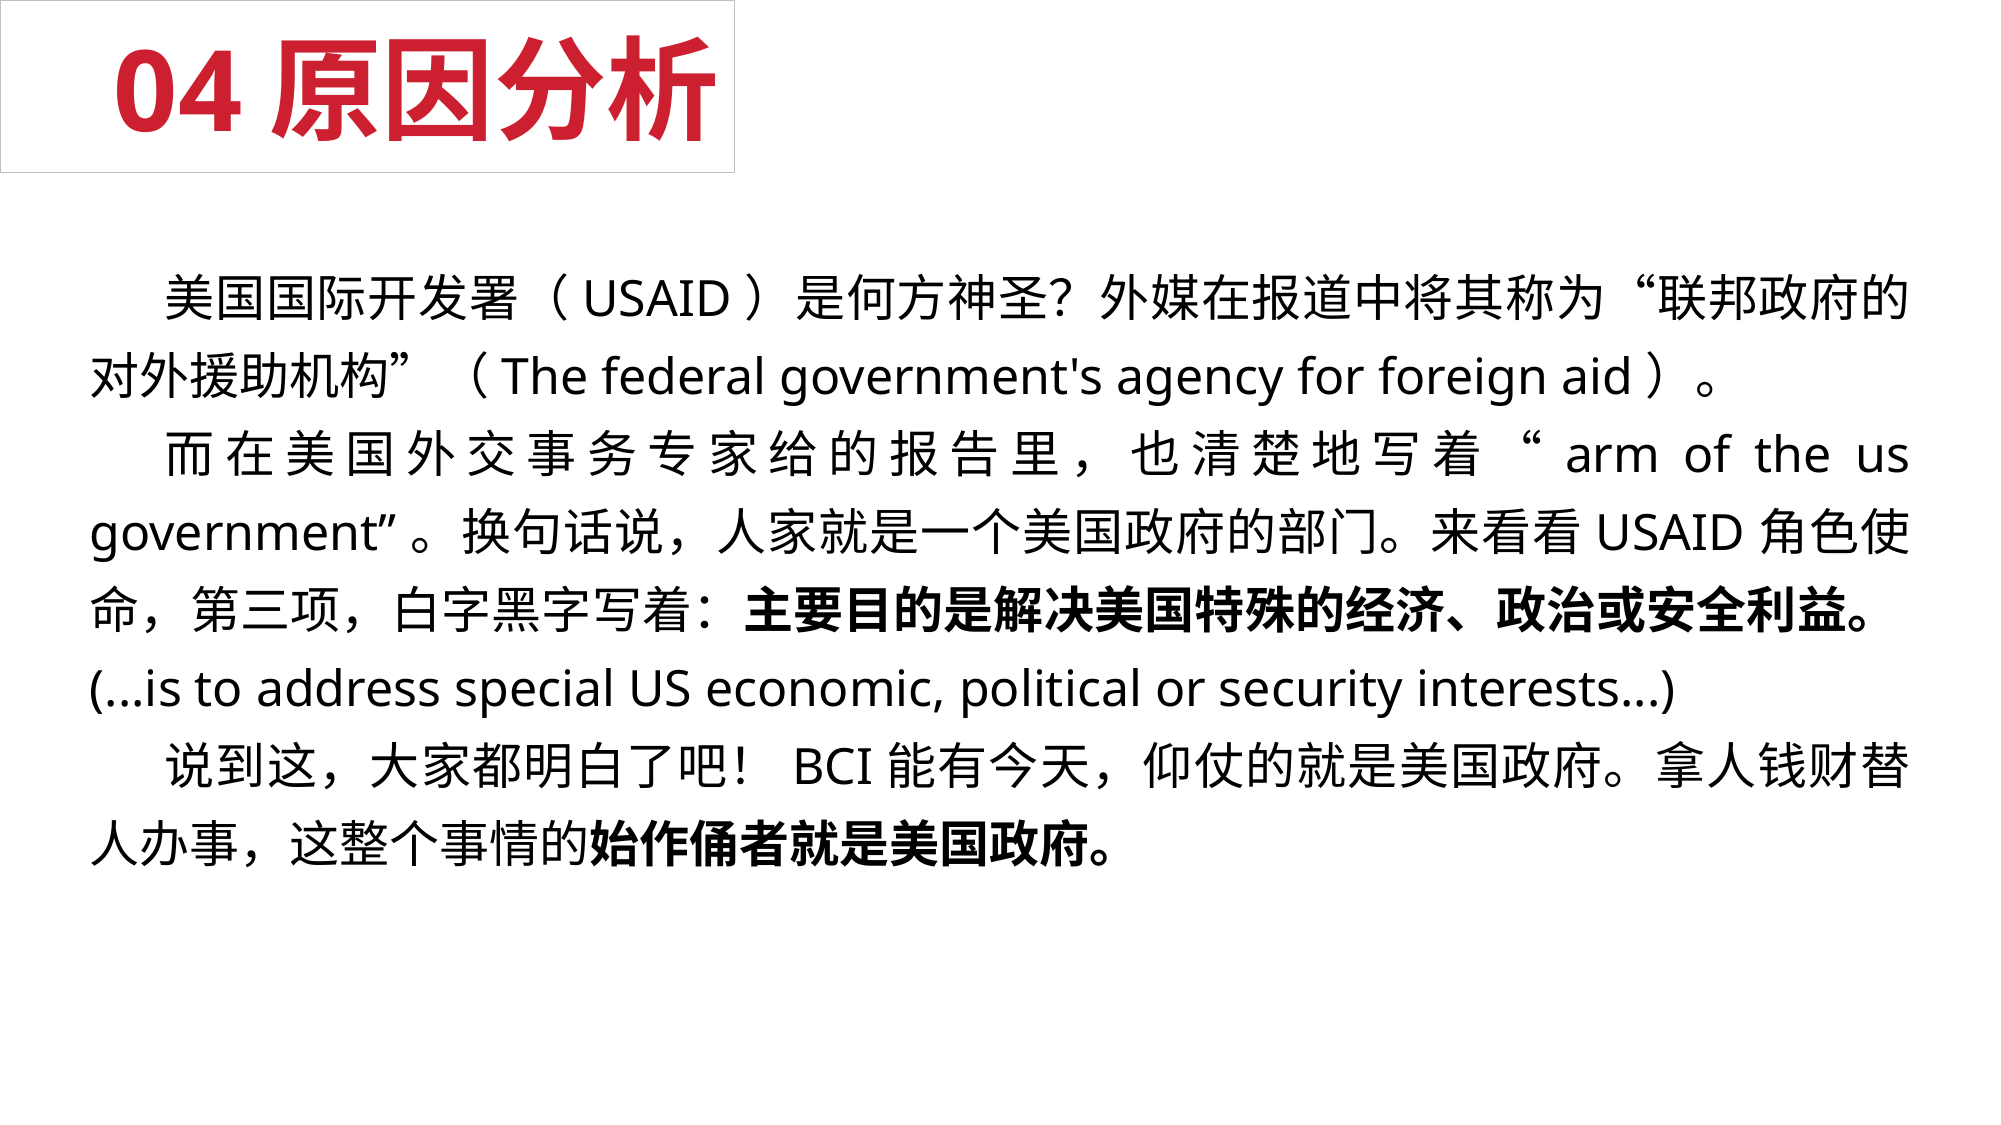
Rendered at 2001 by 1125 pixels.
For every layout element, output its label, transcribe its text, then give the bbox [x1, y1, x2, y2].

text_box 04原因分析 [0, 0, 735, 173]
text_box 美国国际开发署（USAID）是何方神圣？外媒在报道中将其称为“联邦政府的对外援助机构”（The federal government's agency for foreign aid）。 而在美国外交事务专家给的报告里，也清楚地写着“arm of the us government”。换句话说，人家就是一个美国政府的部门。来看看USAID角色使命，第三项，白字黑字写着：主要目的是解决美国特殊的经济、政治或安全利益。(...is to address special US economic, political or security interests...) 说到这，大家都明白了吧！BCI能有今天，仰仗的就是美国政府。拿人钱财替人办事，这整个事情的始作俑者就是美国政府。 [74, 241, 1925, 880]
